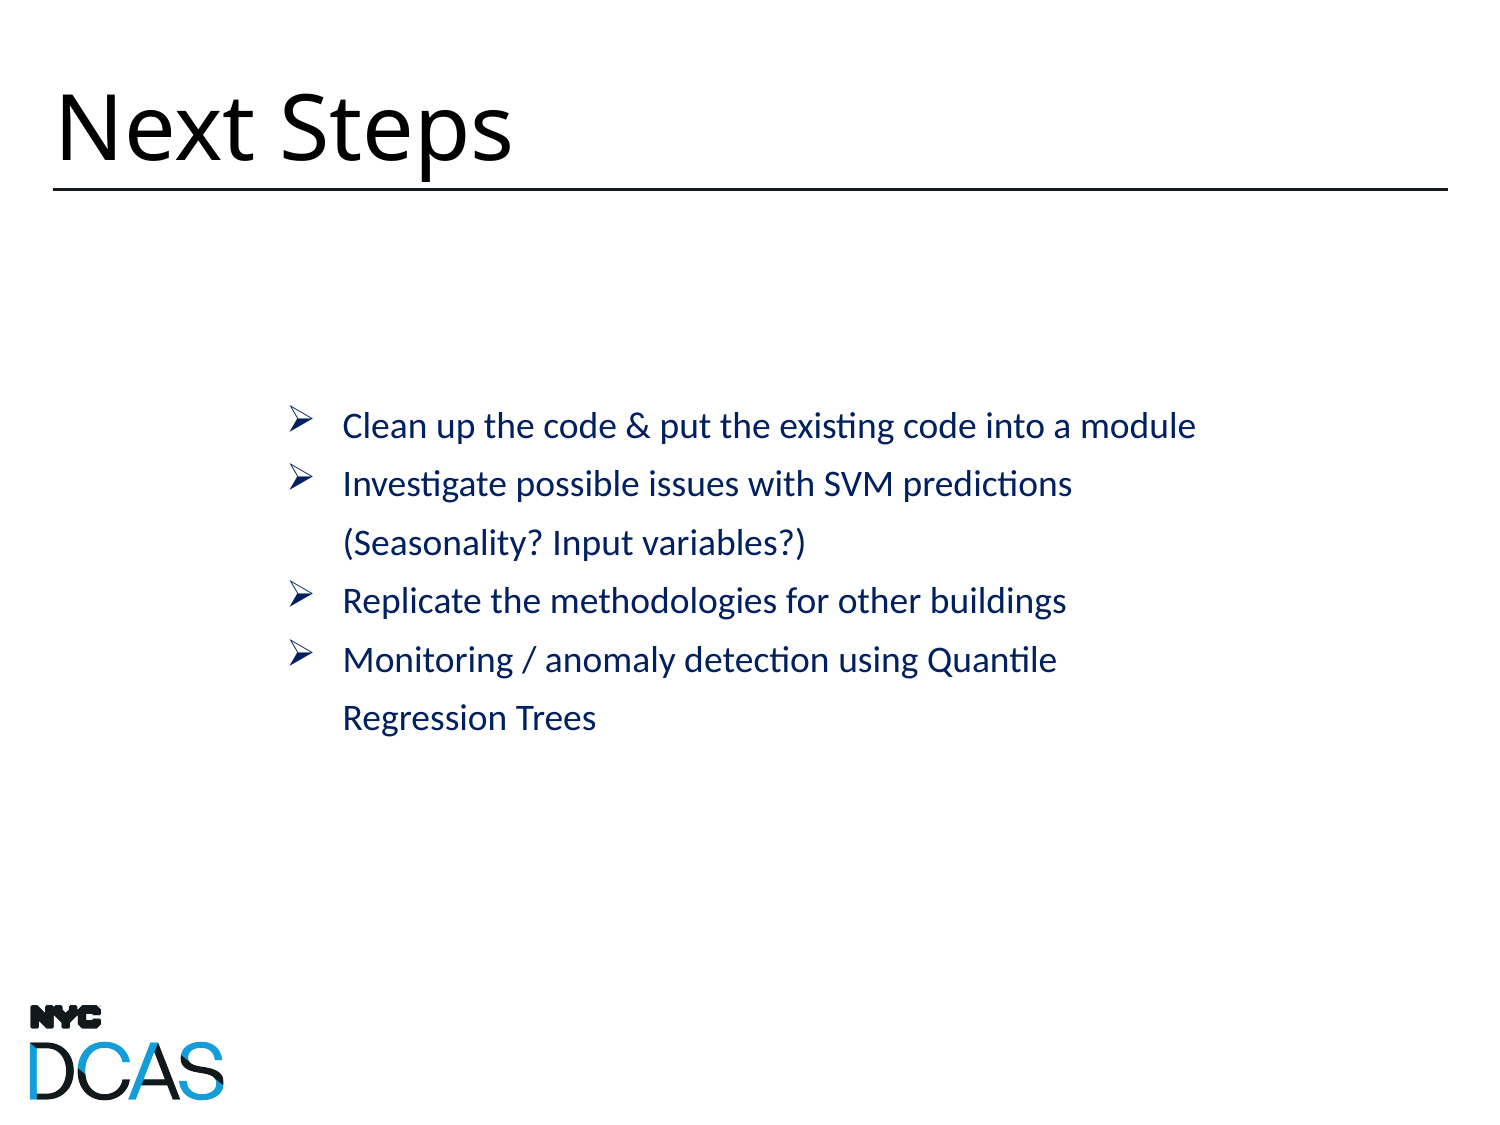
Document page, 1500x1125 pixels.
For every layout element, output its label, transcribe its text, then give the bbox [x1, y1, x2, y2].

title Next Steps [39, 22, 1334, 240]
picture [29, 1005, 224, 1110]
text_box Clean up the code & put the existing code into a module Investigate possible issues with SVM predictions (Seasonality? Input variables?) Replicate the methodologies for other buildings Monitoring / anomaly detection using Quantile Regression Trees [271, 380, 1229, 746]
